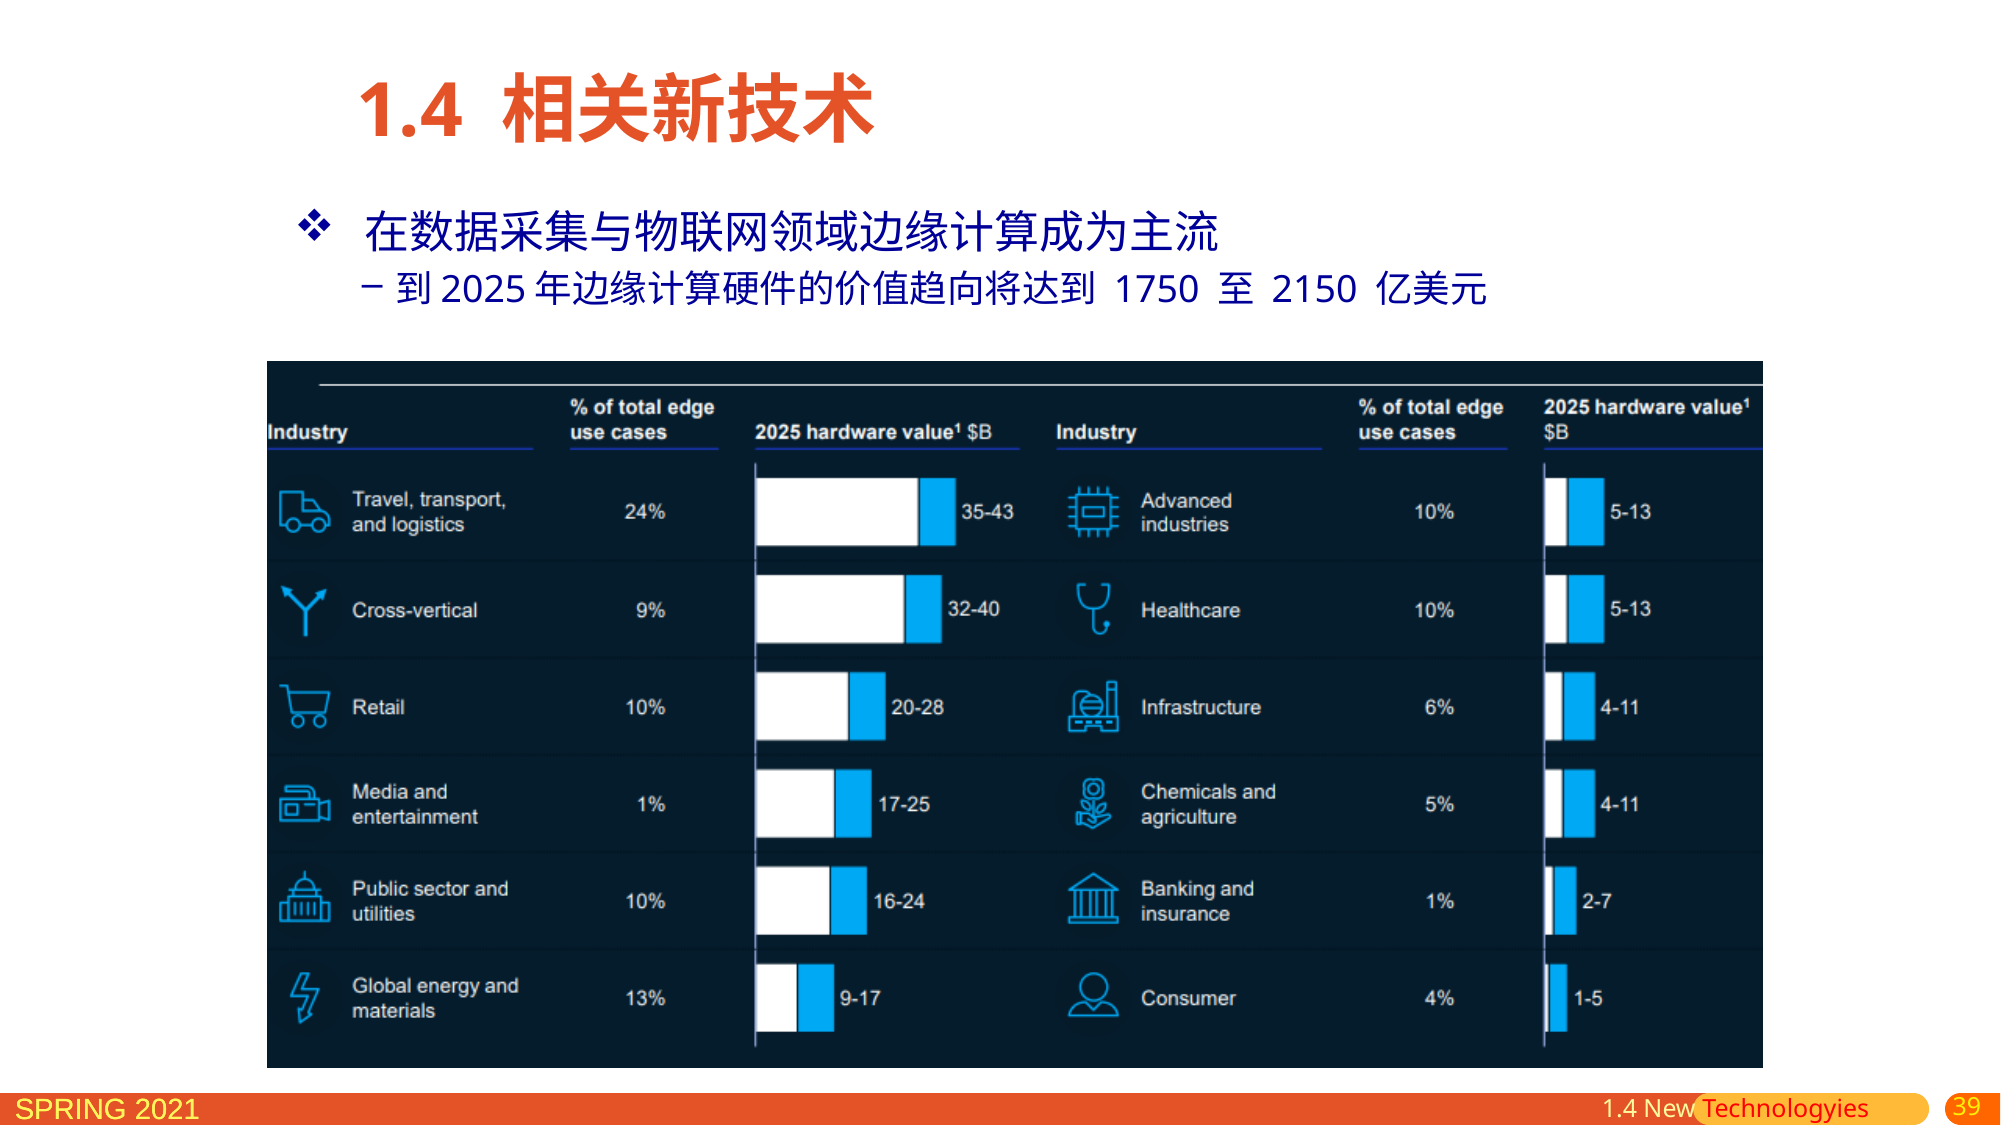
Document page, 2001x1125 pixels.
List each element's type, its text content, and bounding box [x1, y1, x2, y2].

footer 1.4 New Technologyies [1586, 1094, 1930, 1122]
text_box 在数据采集与物联网领域边缘计算成为主流 到2025年边缘计算硬件的价值趋向将达到 1750 至 2150 亿美元 [279, 196, 1638, 350]
title 1.4 相关新技术 [184, 29, 1048, 184]
slide_number 39 [1608, 1097, 1997, 1125]
picture [267, 361, 1764, 1069]
